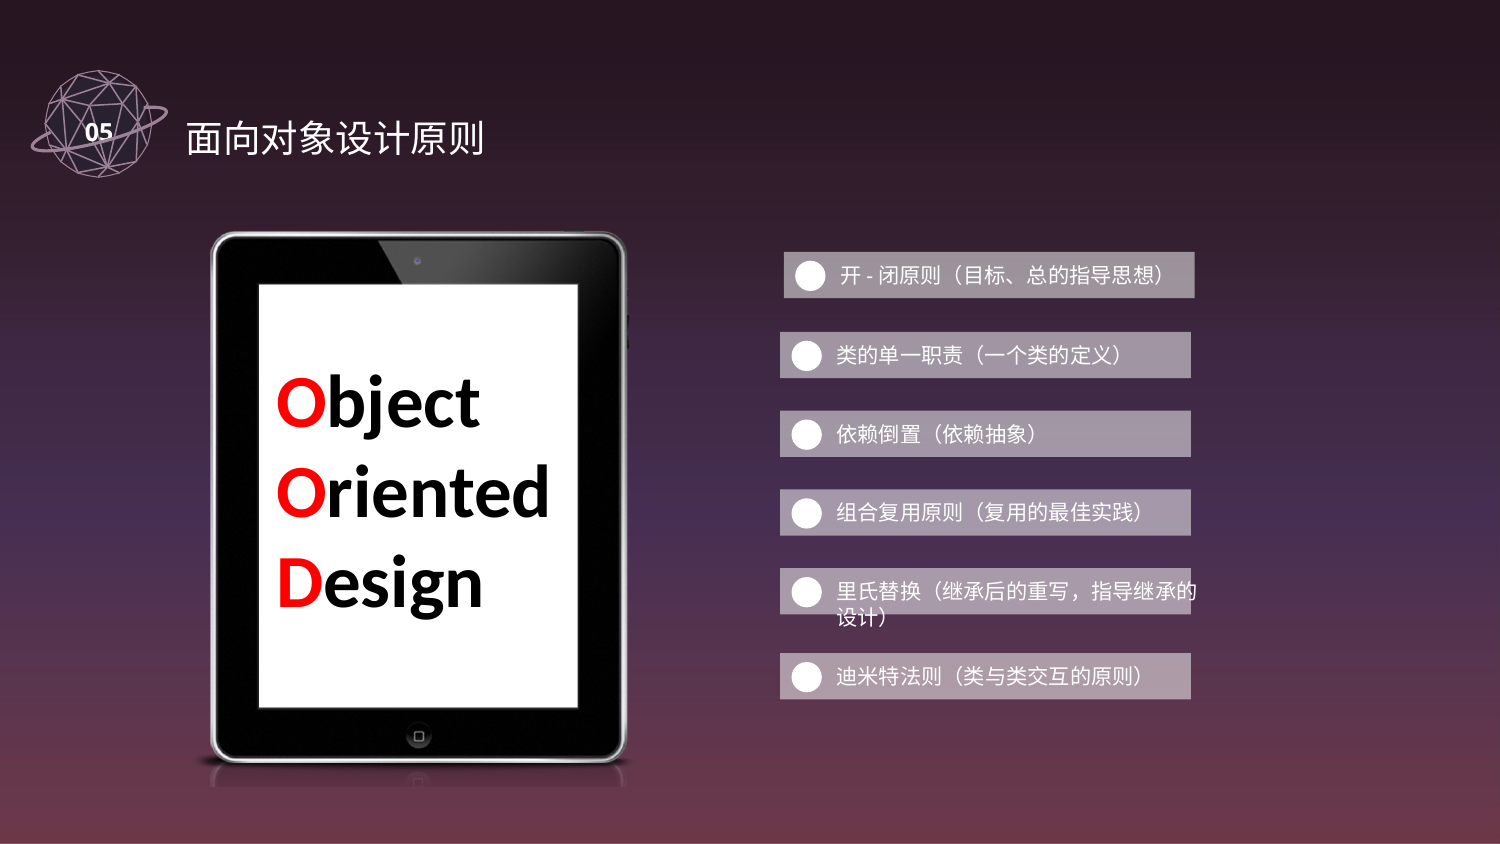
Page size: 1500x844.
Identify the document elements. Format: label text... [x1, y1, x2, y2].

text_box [779, 567, 1228, 637]
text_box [779, 410, 1228, 458]
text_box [779, 652, 1228, 700]
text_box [28, 69, 170, 179]
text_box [783, 251, 1231, 299]
picture [0, 0, 1500, 844]
text_box 面向对象设计原则 [176, 84, 516, 167]
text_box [779, 331, 1228, 379]
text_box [779, 489, 1228, 536]
